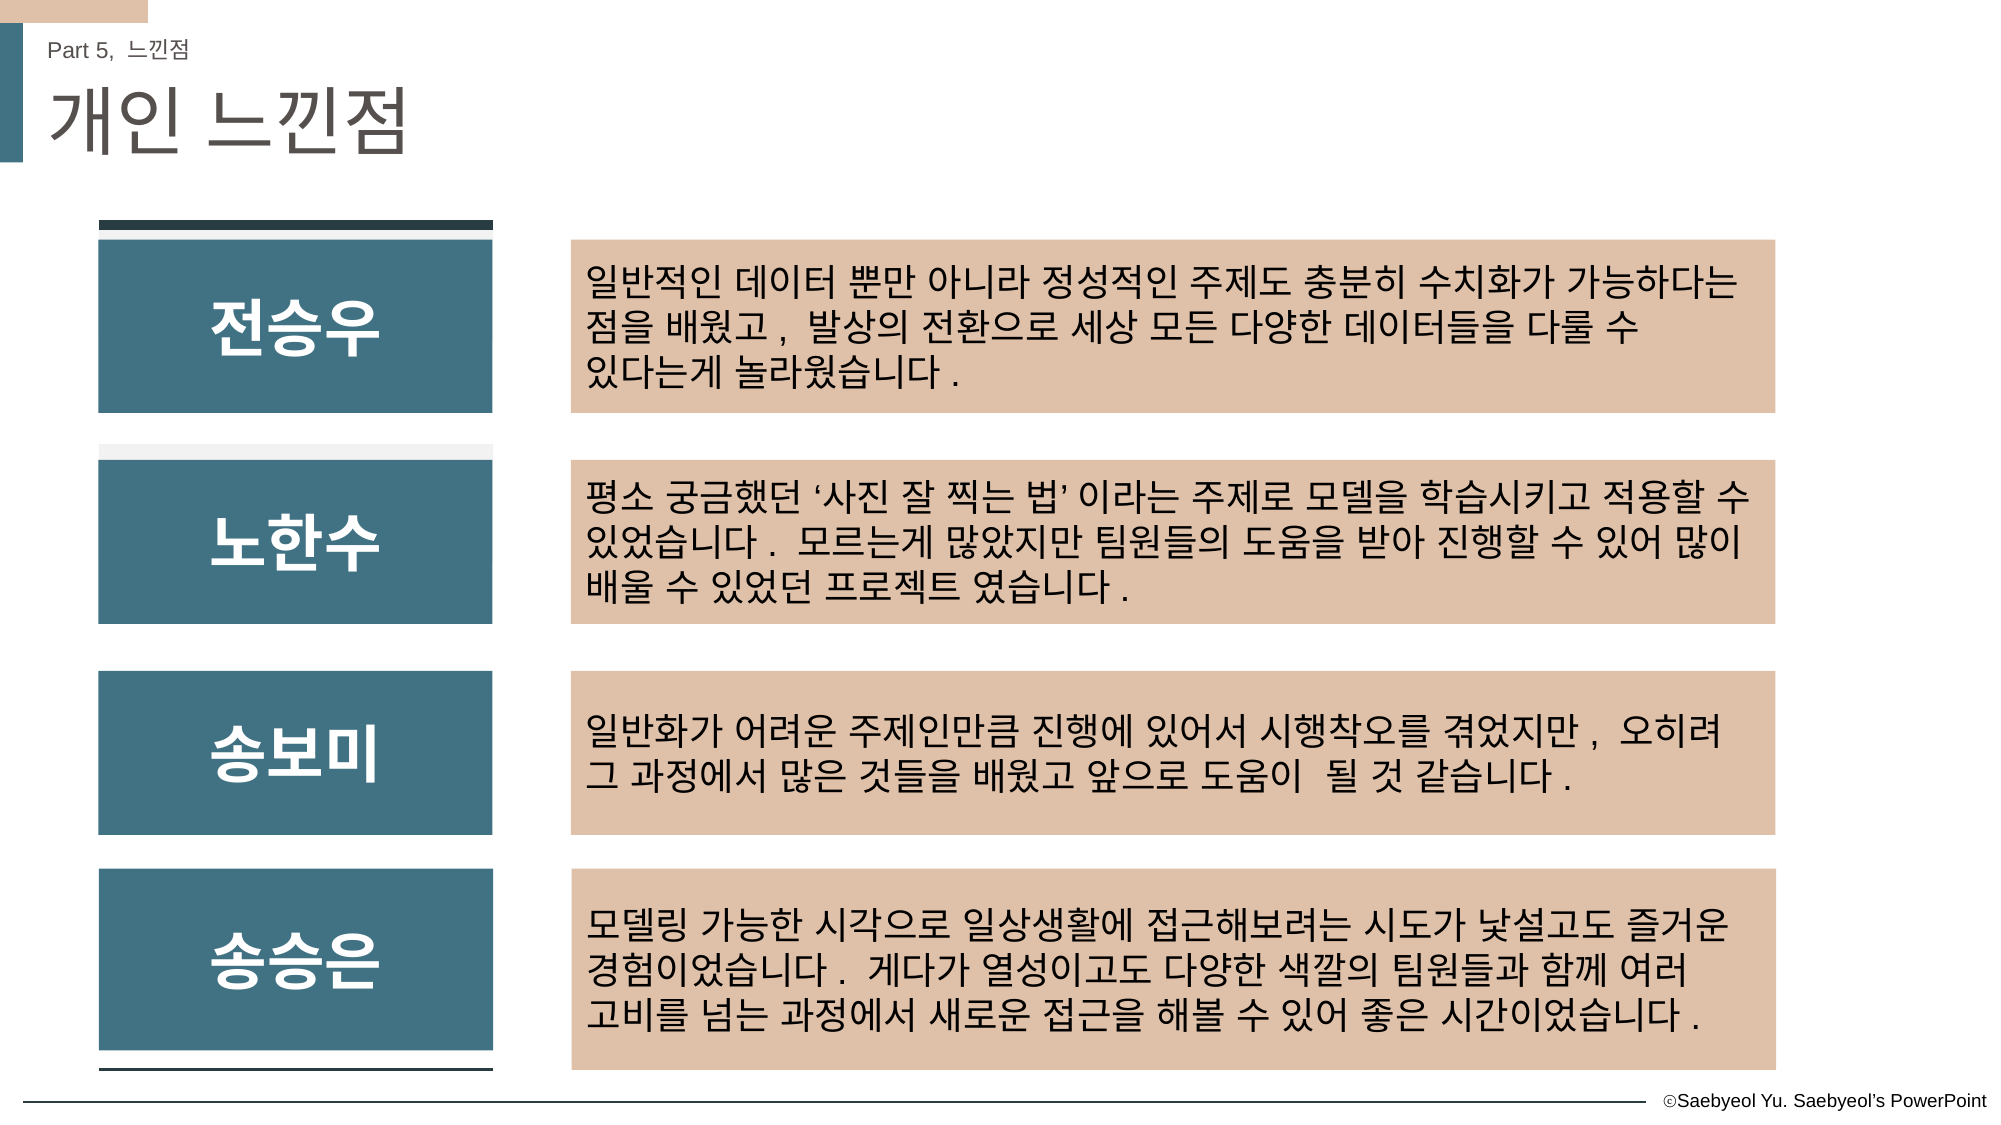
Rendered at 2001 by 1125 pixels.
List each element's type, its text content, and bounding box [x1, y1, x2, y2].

text_box 전승우 [98, 239, 493, 413]
text_box [0, 0, 148, 23]
text_box 모델링 가능한 시각으로 일상생활에 접근해보려는 시도가 낯설고도 즐거운 경험이었습니다. 게다가 열성이고도 다양한 색깔의 팀원들과 함께 여러 고비를 넘는 과정에서 새로운 접근을 해볼 수 있어 좋은 시간이었습니다. [571, 868, 1777, 1070]
text_box [0, 23, 23, 163]
text_box 일반화가 어려운 주제인만큼 진행에 있어서 시행착오를 겪었지만, 오히려 그 과정에서 많은 것들을 배웠고 앞으로 도움이 될 것 같습니다. [570, 670, 1776, 835]
text_box 송보미 [98, 670, 493, 835]
text_box 평소 궁금했던 ‘사진 잘 찍는 법’ 이라는 주제로 모델을 학습시키고 적용할 수 있었습니다. 모르는게 많았지만 팀원들의 도움을 받아 진행할 수 있어 많이 배울 수 있었던 프로젝트 였습니다. [570, 459, 1776, 624]
text_box [98, 443, 494, 562]
text_box 일반적인 데이터 뿐만 아니라 정성적인 주제도 충분히 수치화가 가능하다는 점을 배웠고, 발상의 전환으로 세상 모든 다양한 데이터들을 다룰 수 있다는게 놀라웠습니다. [570, 239, 1776, 413]
text_box 노한수 [98, 459, 493, 624]
text_box Part 5, 느낀점 [32, 28, 427, 67]
text_box 송승은 [98, 868, 494, 1051]
text_box [98, 232, 494, 342]
text_box 개인 느낀점 [32, 67, 1123, 172]
